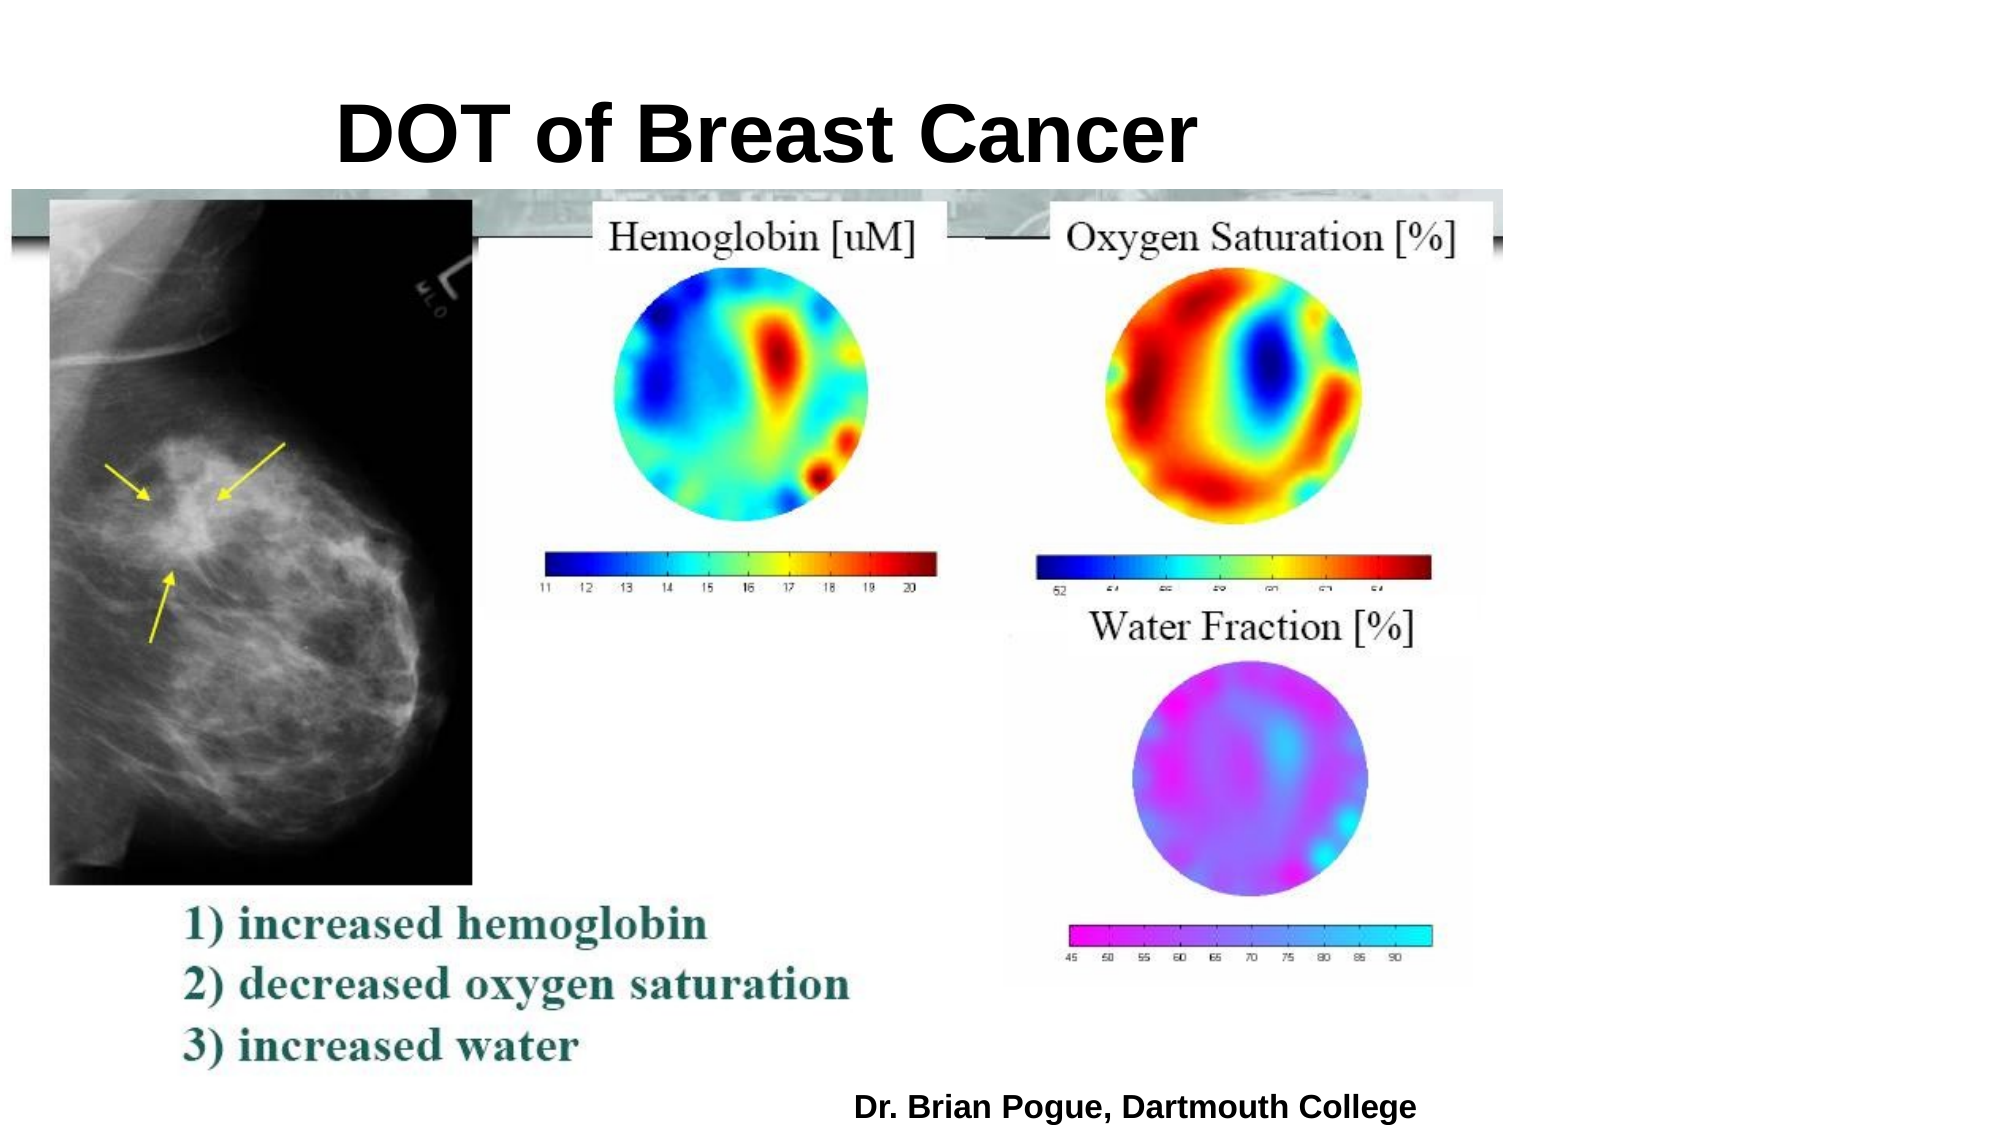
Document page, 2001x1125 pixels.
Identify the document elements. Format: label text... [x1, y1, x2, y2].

text_box Dr. Brian Pogue, Dartmouth College [851, 1085, 1423, 1125]
title DOT of Breast Cancer [73, 40, 1927, 267]
picture [4, 189, 1503, 1077]
